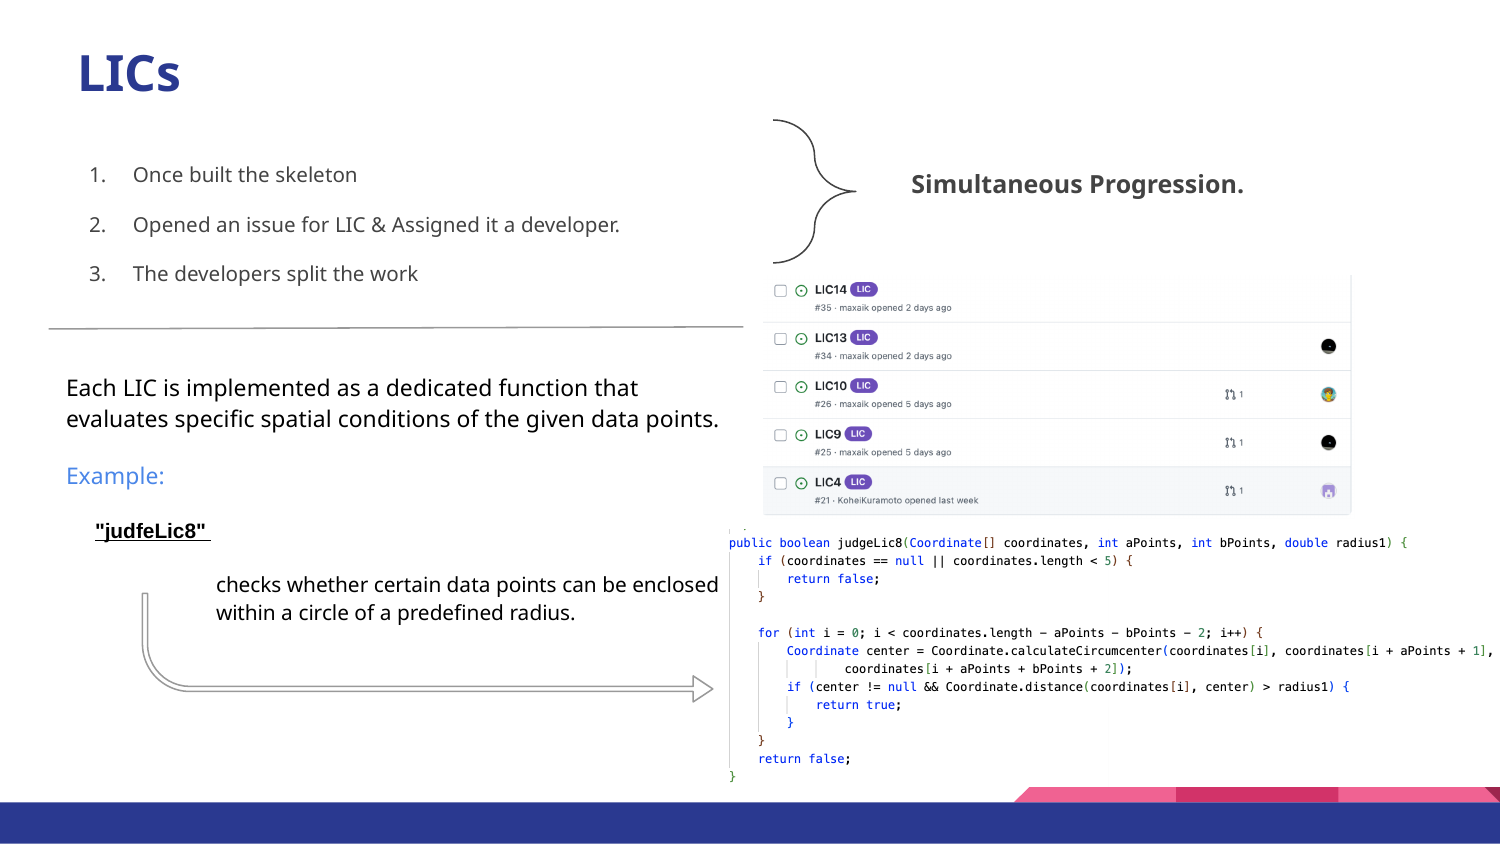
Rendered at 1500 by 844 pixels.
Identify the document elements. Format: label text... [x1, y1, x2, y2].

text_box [48, 326, 744, 330]
picture [762, 275, 1355, 519]
text_box [142, 593, 700, 702]
text_box [773, 120, 856, 263]
text_box Simultaneous Progression. [896, 148, 1389, 214]
picture [705, 529, 1500, 788]
list Once built the skeleton Opened an issue for LIC & Assigned it a developer. The developers split the work [51, 122, 903, 302]
title LICs [62, 26, 1449, 127]
text_box Each LIC is implemented as a dedicated function that evaluates specific spatial conditions of the given data points. Example: "judfeLic8" checks whether certain data points can be enclosed within a circle of a predefined radius. [51, 354, 742, 756]
